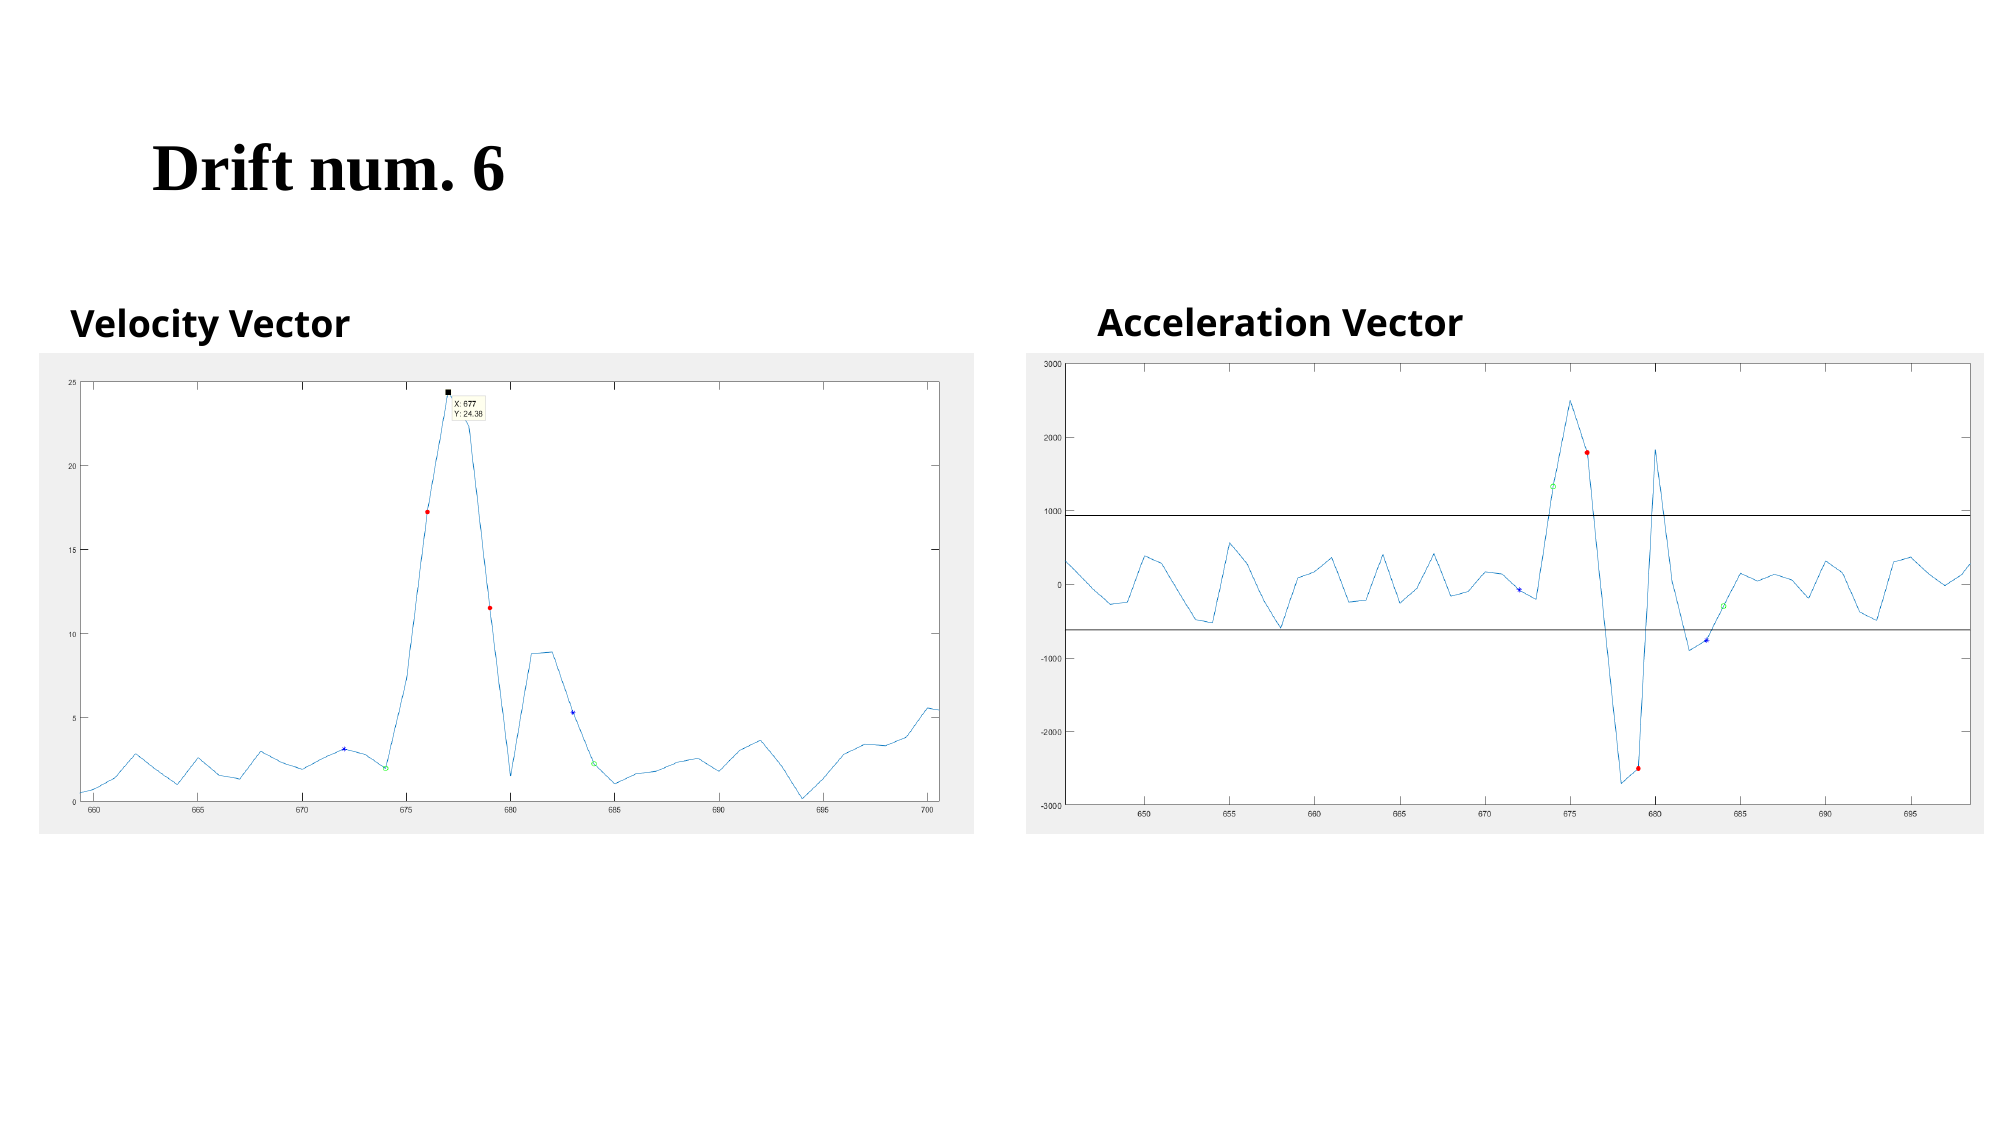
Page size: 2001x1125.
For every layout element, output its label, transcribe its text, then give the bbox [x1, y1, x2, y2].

picture [1026, 353, 1984, 834]
picture [39, 353, 974, 834]
title Drift num. 6 [137, 59, 1863, 278]
text_box Acceleration Vector [1082, 291, 1597, 352]
text_box Velocity Vector [55, 292, 570, 353]
